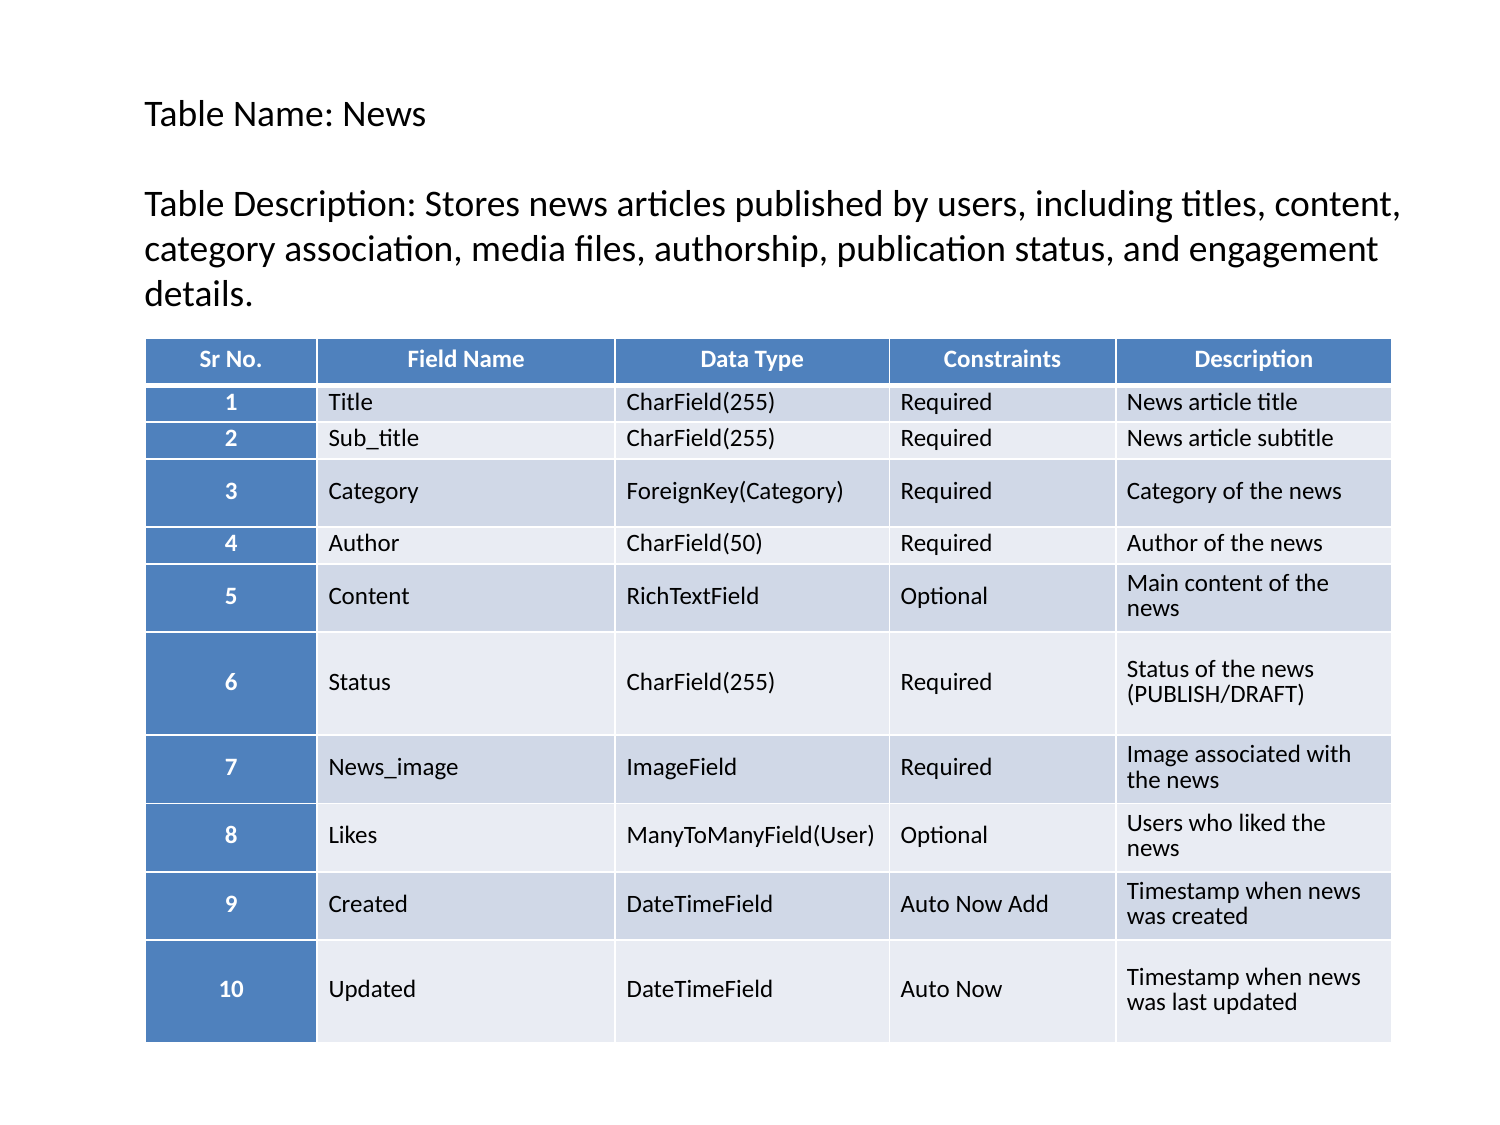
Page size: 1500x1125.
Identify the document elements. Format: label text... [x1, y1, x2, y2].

table_cell ManyToManyField(User) [616, 804, 889, 871]
table_cell Timestamp when news was last updated [1117, 941, 1391, 1042]
table_cell Required [890, 423, 1115, 458]
table_cell DateTimeField [616, 941, 889, 1042]
table_cell News article subtitle [1117, 423, 1391, 458]
table_cell Status [318, 633, 614, 734]
table_cell 2 [146, 423, 316, 458]
table_cell Author of the news [1117, 528, 1391, 563]
text_box Table Name: News Table Description: Stores news articles published by users, including titles, content, category association, media files, authorship, publication status, and engagement details. [129, 81, 1425, 322]
table_cell Updated [318, 941, 614, 1042]
table_cell Status of the news (PUBLISH/DRAFT) [1117, 633, 1391, 734]
table_cell Required [890, 633, 1115, 734]
table_cell News article title [1117, 388, 1391, 421]
table_cell Users who liked the news [1117, 804, 1391, 871]
table_cell 1 [146, 388, 316, 421]
table_cell Sub_title [318, 423, 614, 458]
table_cell Category of the news [1117, 460, 1391, 526]
table_header Description [1117, 339, 1391, 383]
table_cell 8 [146, 804, 316, 871]
table_cell Required [890, 388, 1115, 421]
table_header Constraints [890, 339, 1115, 383]
table_cell Required [890, 528, 1115, 563]
table_cell 7 [146, 736, 316, 803]
table_cell CharField(255) [616, 388, 889, 421]
table_cell Created [318, 873, 614, 939]
table_header Field Name [318, 339, 614, 383]
table_cell CharField(50) [616, 528, 889, 563]
table_cell RichTextField [616, 565, 889, 631]
table_cell Optional [890, 565, 1115, 631]
table_cell DateTimeField [616, 873, 889, 939]
table_header Data Type [616, 339, 889, 383]
table_cell 9 [146, 873, 316, 939]
table_cell 4 [146, 528, 316, 563]
table_cell CharField(255) [616, 423, 889, 458]
table_cell Auto Now [890, 941, 1115, 1042]
table_cell Title [318, 388, 614, 421]
table_cell Required [890, 736, 1115, 803]
table_cell Content [318, 565, 614, 631]
table_cell 6 [146, 633, 316, 734]
table_cell Image associated with the news [1117, 736, 1391, 803]
table_cell ImageField [616, 736, 889, 803]
table_cell Required [890, 460, 1115, 526]
table_cell CharField(255) [616, 633, 889, 734]
table_cell Main content of the news [1117, 565, 1391, 631]
table_cell Auto Now Add [890, 873, 1115, 939]
table_cell Category [318, 460, 614, 526]
table_cell Timestamp when news was created [1117, 873, 1391, 939]
table_header Sr No. [146, 339, 316, 383]
table_cell Optional [890, 804, 1115, 871]
table_cell 5 [146, 565, 316, 631]
table_cell Author [318, 528, 614, 563]
table_cell 10 [146, 941, 316, 1042]
table_cell News_image [318, 736, 614, 803]
table_cell ForeignKey(Category) [616, 460, 889, 526]
table_cell Likes [318, 804, 614, 871]
table_cell 3 [146, 460, 316, 526]
